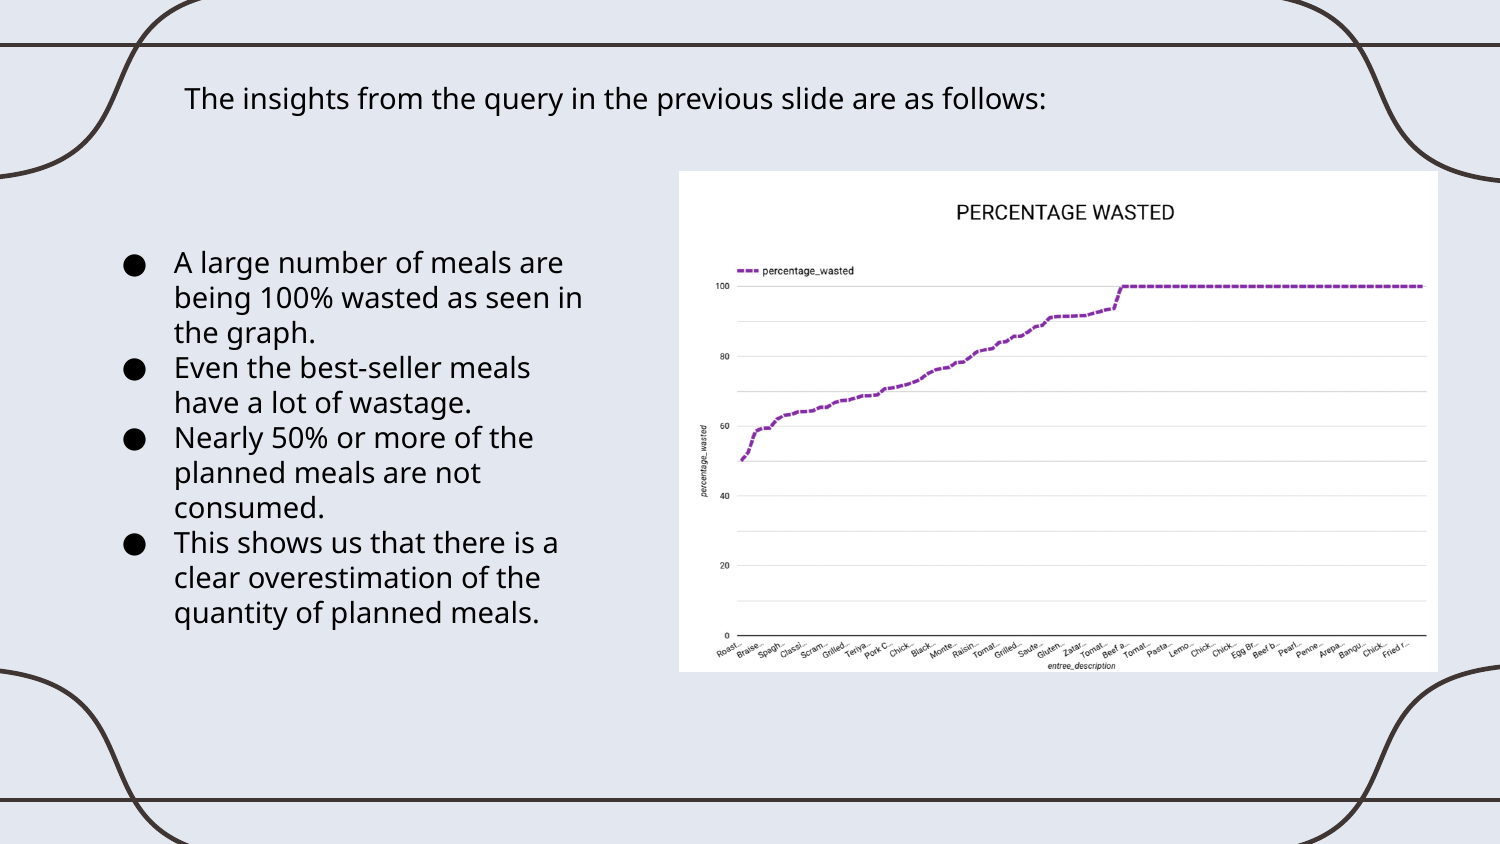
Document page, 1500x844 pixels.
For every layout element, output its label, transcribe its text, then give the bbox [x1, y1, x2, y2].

picture [678, 171, 1438, 673]
text_box The insights from the query in the previous slide are as follows: [169, 65, 1325, 161]
text_box A large number of meals are being 100% wasted as seen in the graph. Even the best-seller meals have a lot of wastage. Nearly 50% or more of the planned meals are not consumed. This shows us that there is a clear overestimation of the quantity of planned meals. [83, 229, 613, 632]
